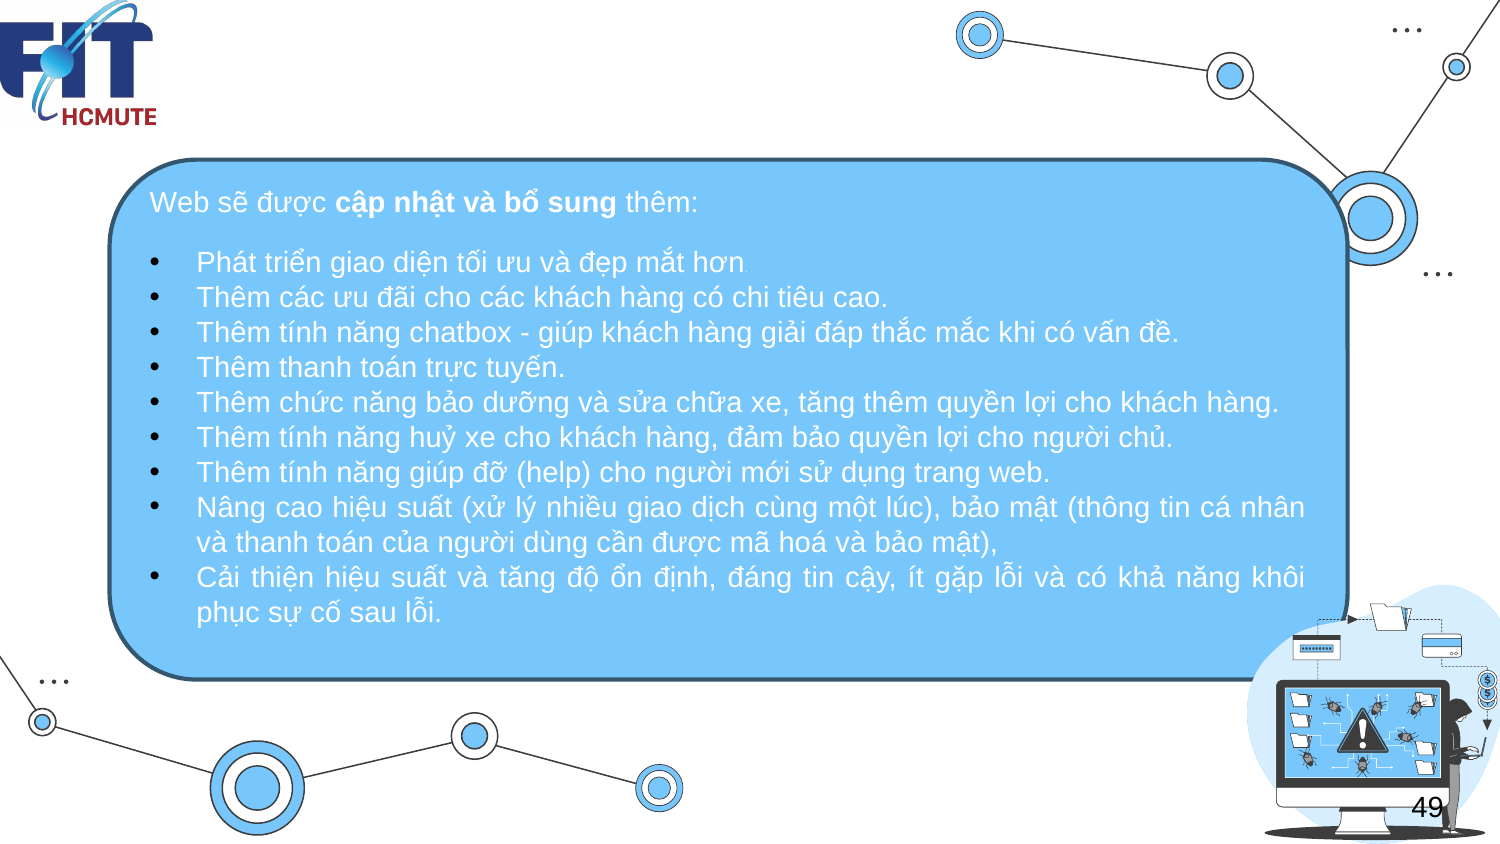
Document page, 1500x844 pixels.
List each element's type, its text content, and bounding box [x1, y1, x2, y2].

text_box Web sẽ được cập nhật và bổ sung thêm: Phát triển giao diện tối ưu và đẹp mắt hơn. Thêm các ưu đãi cho các khách hàng có chi tiêu cao. Thêm tính năng chatbox - giúp khách hàng giải đáp thắc mắc khi có vấn đề. Thêm thanh toán trực tuyến. Thêm chức năng bảo dưỡng và sửa chữa xe, tăng thêm quyền lợi cho khách hàng. Thêm tính năng huỷ xe cho khách hàng, đảm bảo quyền lợi cho người chủ. Thêm tính năng giúp đỡ (help) cho người mới sử dụng trang web. Nâng cao hiệu suất (xử lý nhiều giao dịch cùng một lúc), bảo mật (thông tin cá nhân và thanh toán của người dùng cần được mã hoá và bảo mật), Cải thiện hiệu suất và tăng độ ổn định, đáng tin cậy, ít gặp lỗi và có khả năng khôi phục sự cố sau lỗi. [107, 157, 1350, 682]
picture [0, 0, 156, 128]
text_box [1234, 584, 1500, 844]
